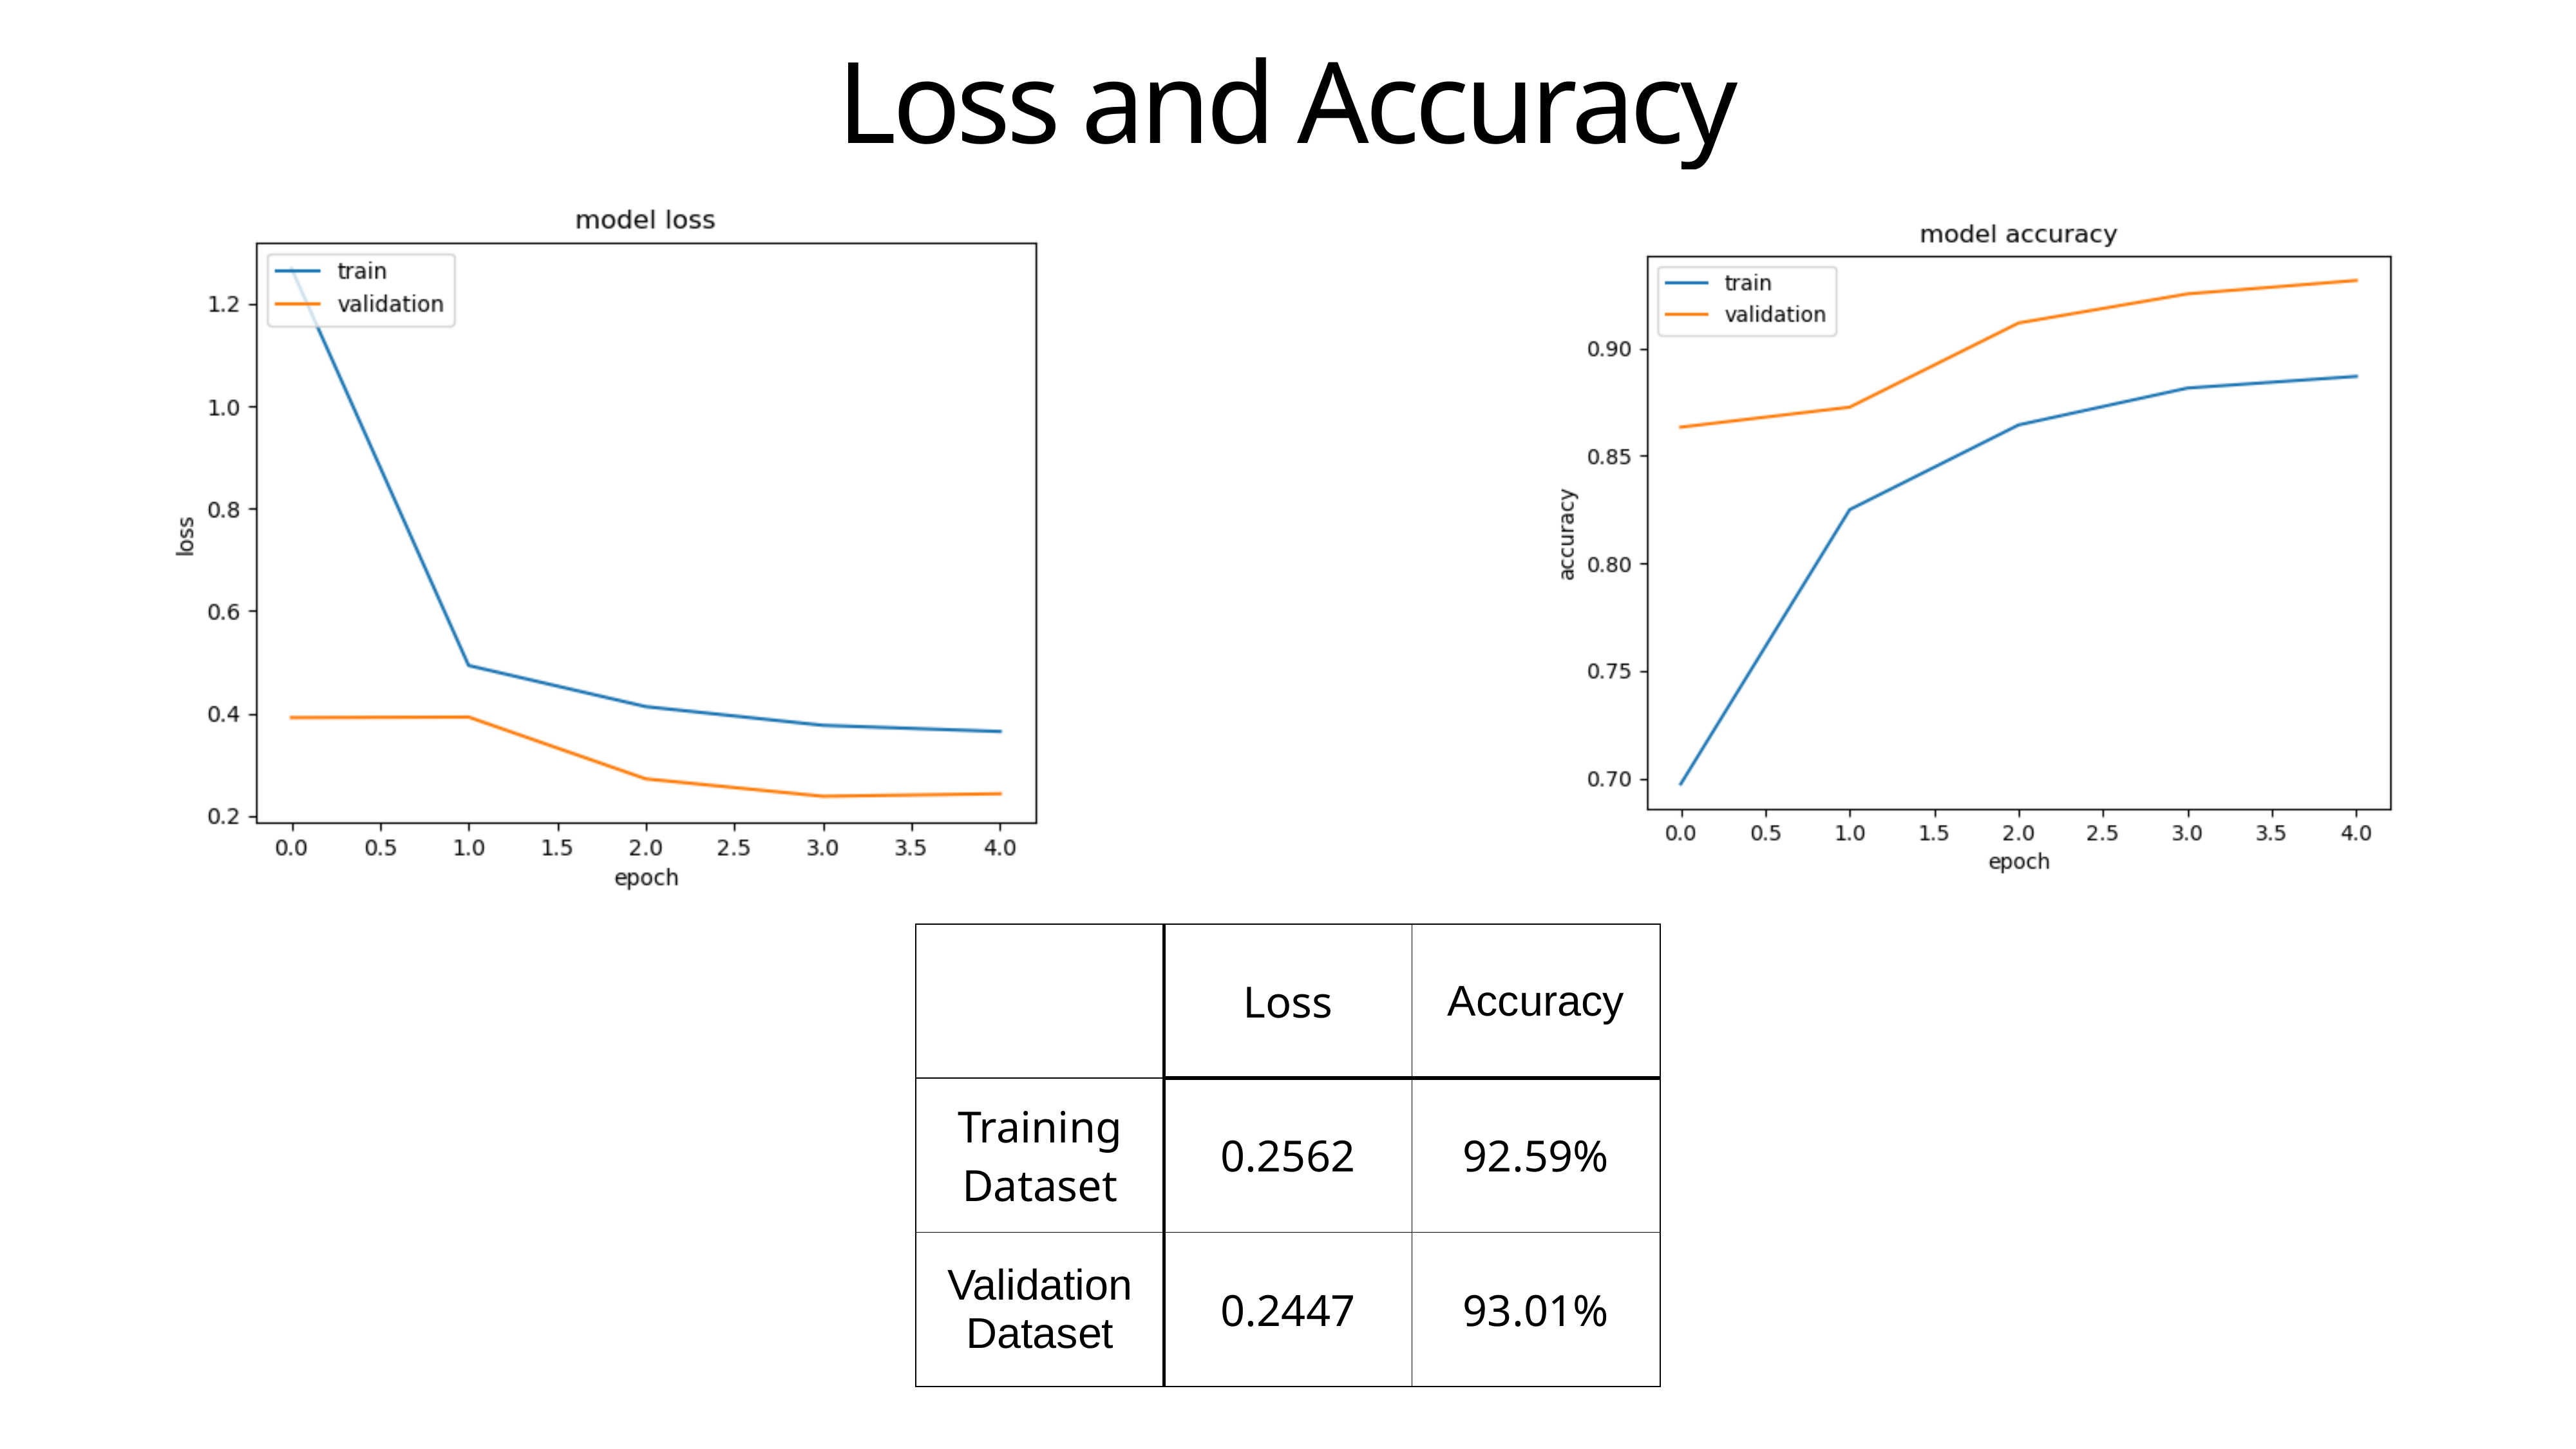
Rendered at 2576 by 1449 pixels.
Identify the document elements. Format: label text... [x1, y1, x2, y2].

picture [1528, 169, 2486, 889]
table_cell Validation Dataset [916, 1233, 1162, 1386]
table_cell 0.2562 [1166, 1080, 1412, 1232]
picture [131, 152, 1137, 906]
table_cell 92.59% [1412, 1080, 1660, 1232]
table_header Loss [1166, 925, 1412, 1076]
table_cell 93.01% [1412, 1233, 1660, 1386]
table_header Accuracy [1412, 925, 1660, 1076]
table_cell Training Dataset [916, 1079, 1162, 1232]
table_header [916, 925, 1162, 1077]
title Loss and Accuracy [133, 5, 2443, 171]
table_cell 0.2447 [1166, 1233, 1412, 1386]
